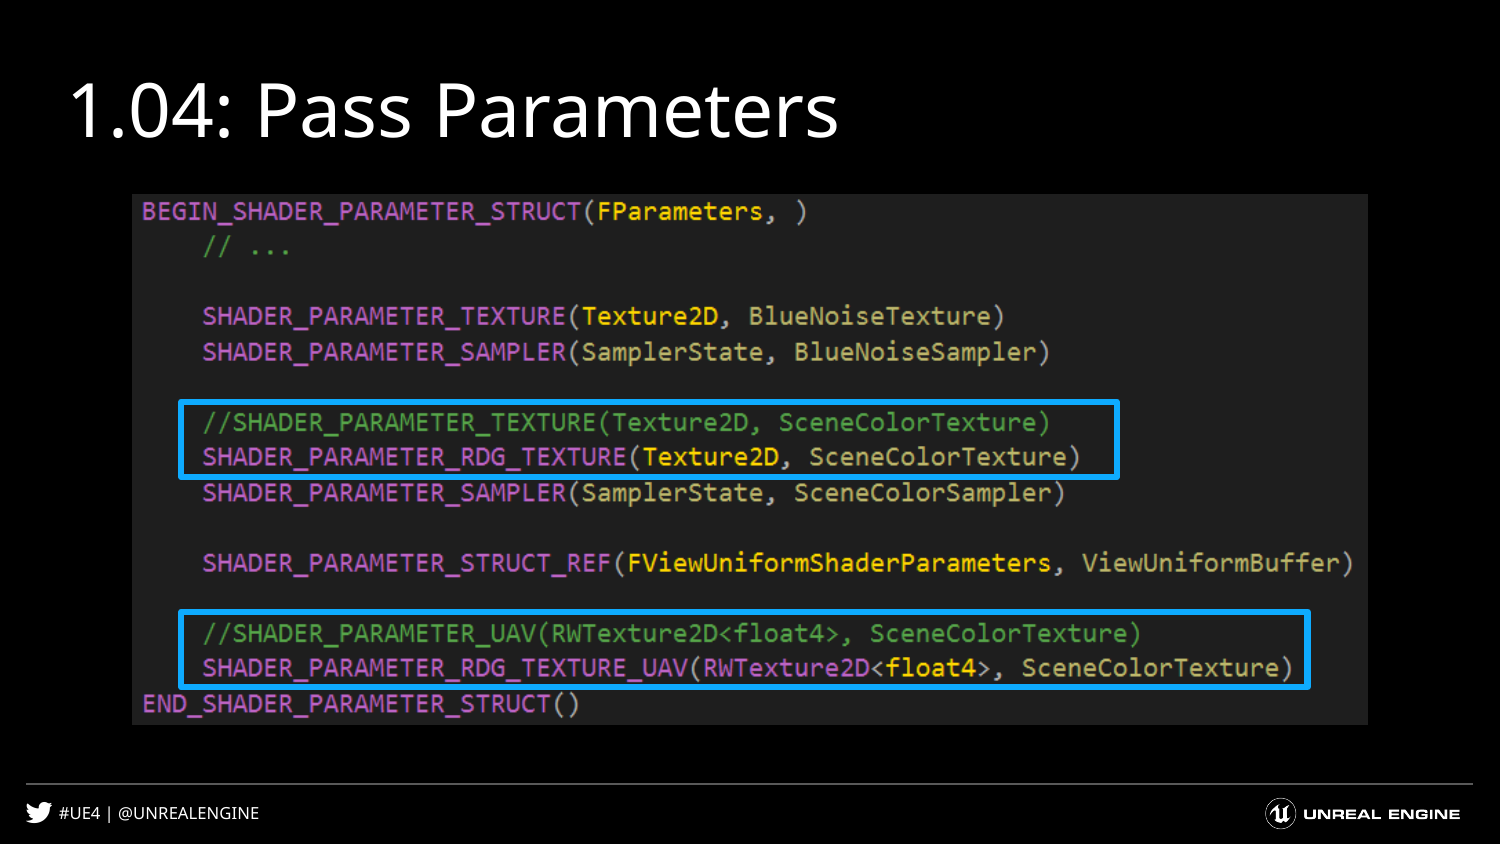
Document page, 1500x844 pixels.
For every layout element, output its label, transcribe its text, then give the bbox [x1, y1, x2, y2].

picture [1251, 783, 1474, 844]
title 1.04: Pass Parameters [51, 47, 1449, 142]
picture [26, 800, 52, 825]
picture [132, 194, 1368, 725]
